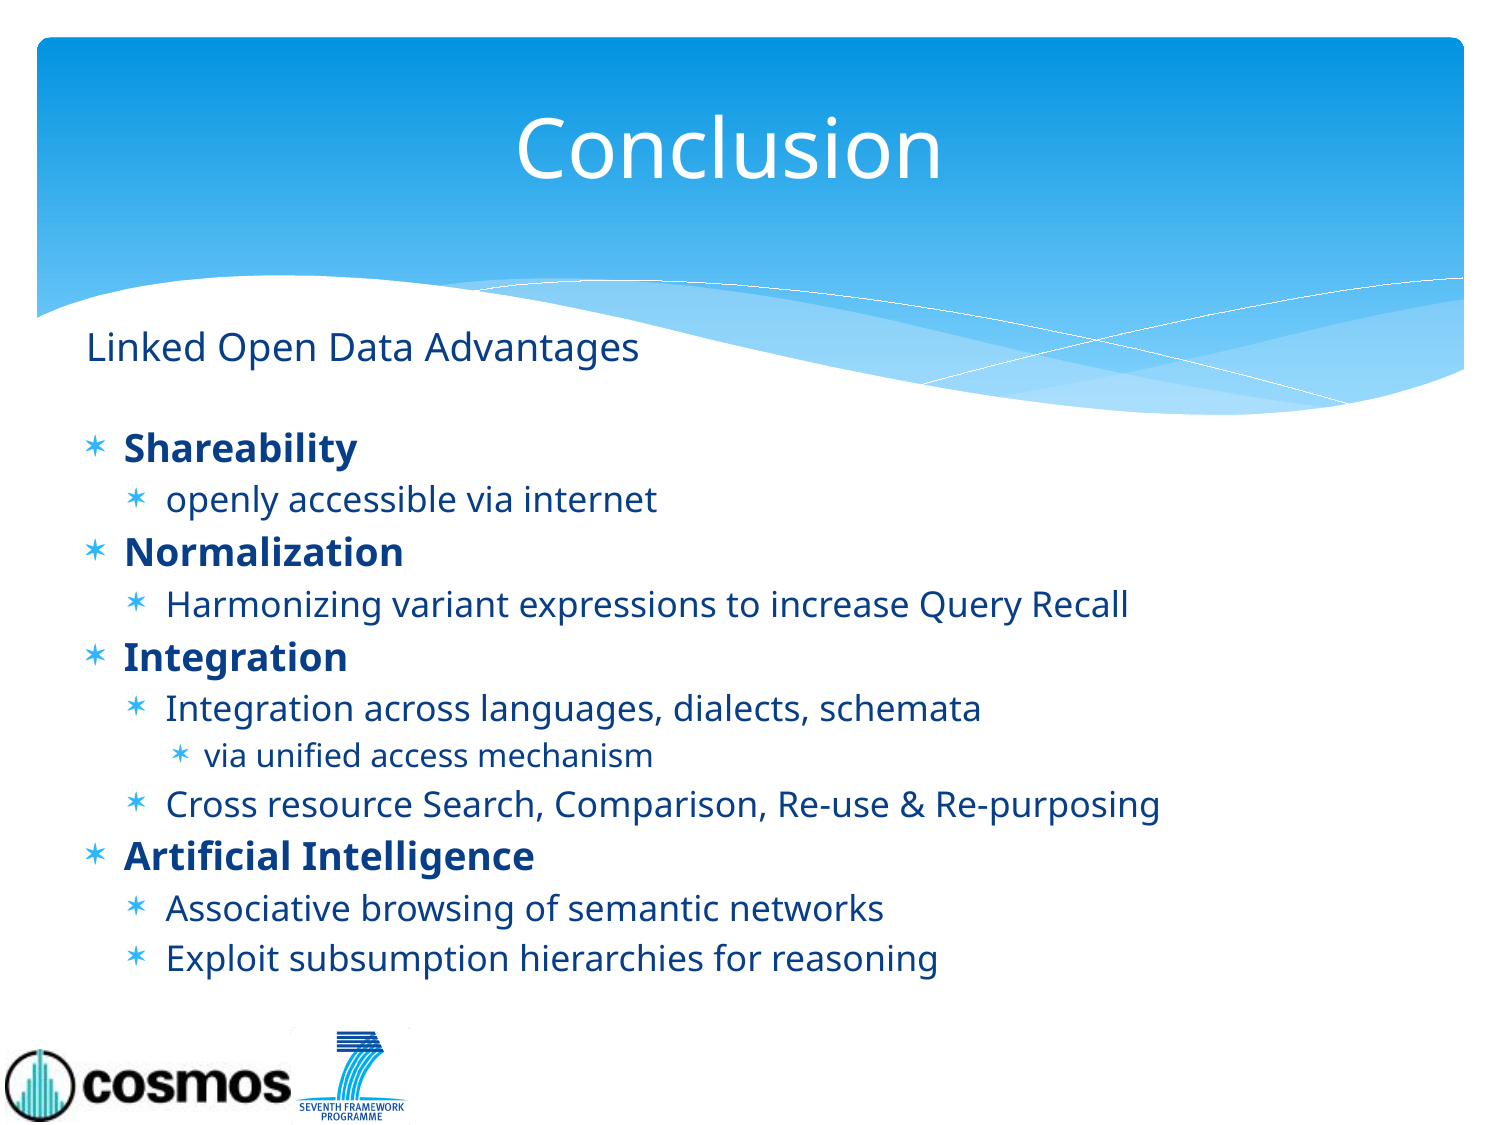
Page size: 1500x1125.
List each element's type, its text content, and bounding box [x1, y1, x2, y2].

title Conclusion [54, 42, 1405, 248]
picture [5, 1049, 291, 1122]
list Linked Open Data Advantages Shareability openly accessible via internet Normalization Harmonizing variant expressions to increase Query Recall Integration Integration across languages, dialects, schemata via unified access mechanism Cross resource Search, Comparison, Re-use & Re-purposing Artificial Intelligence Associative browsing of semantic networks Exploit subsumption hierarchies for reasoning [70, 314, 1429, 989]
